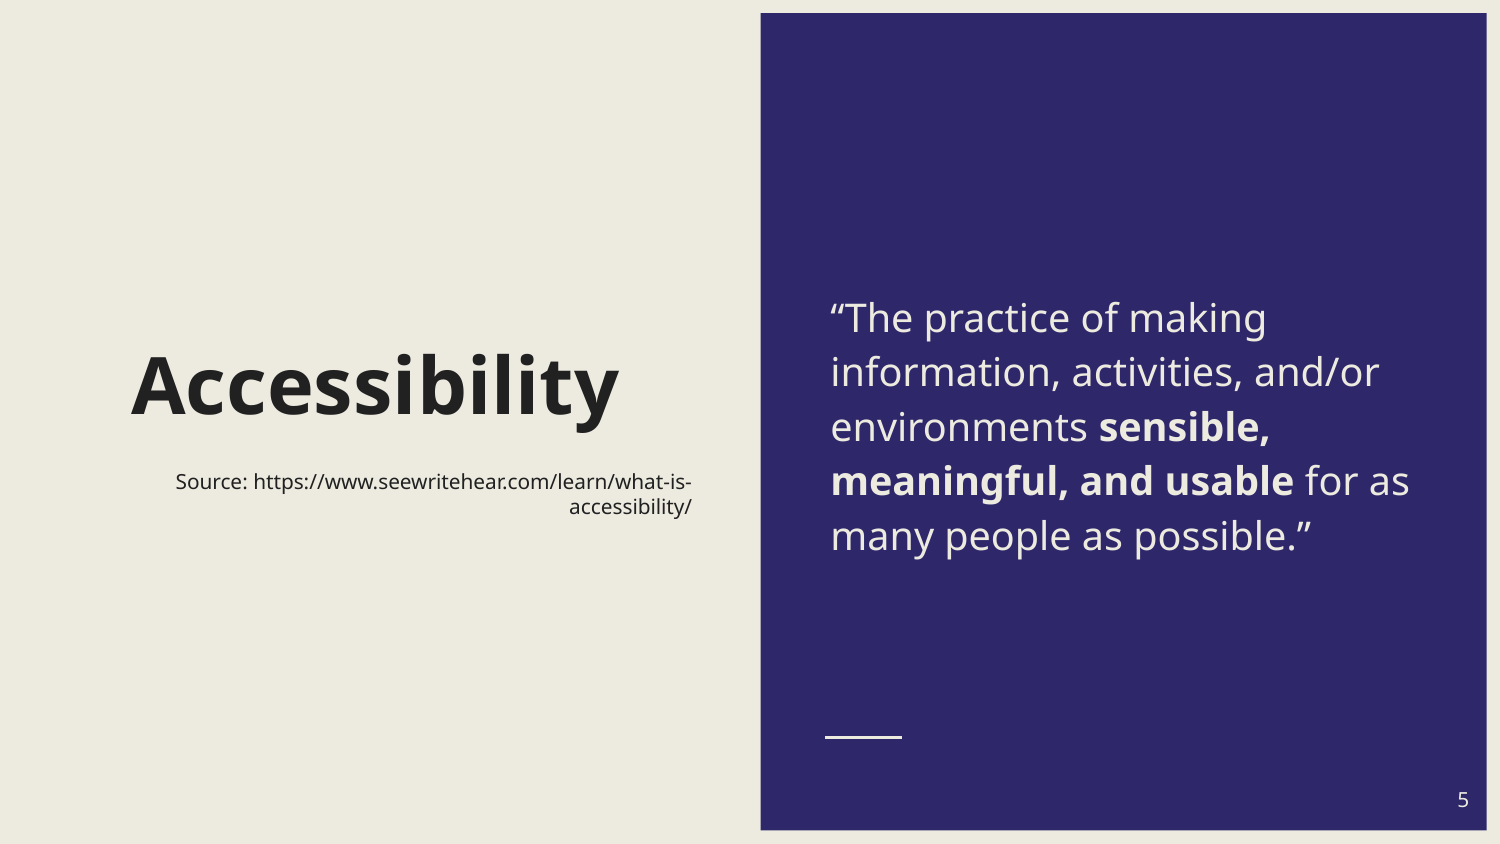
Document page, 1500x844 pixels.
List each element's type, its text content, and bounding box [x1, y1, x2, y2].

slide_number 5 [1394, 769, 1484, 834]
title Accessibility [43, 193, 708, 446]
list “The practice of making information, activities, and/or environments sensible, meaningful, and usable for as many people as possible.” [815, 118, 1453, 725]
subtitle Source: https://www.seewritehear.com/learn/what-is-accessibility/ [43, 454, 708, 675]
